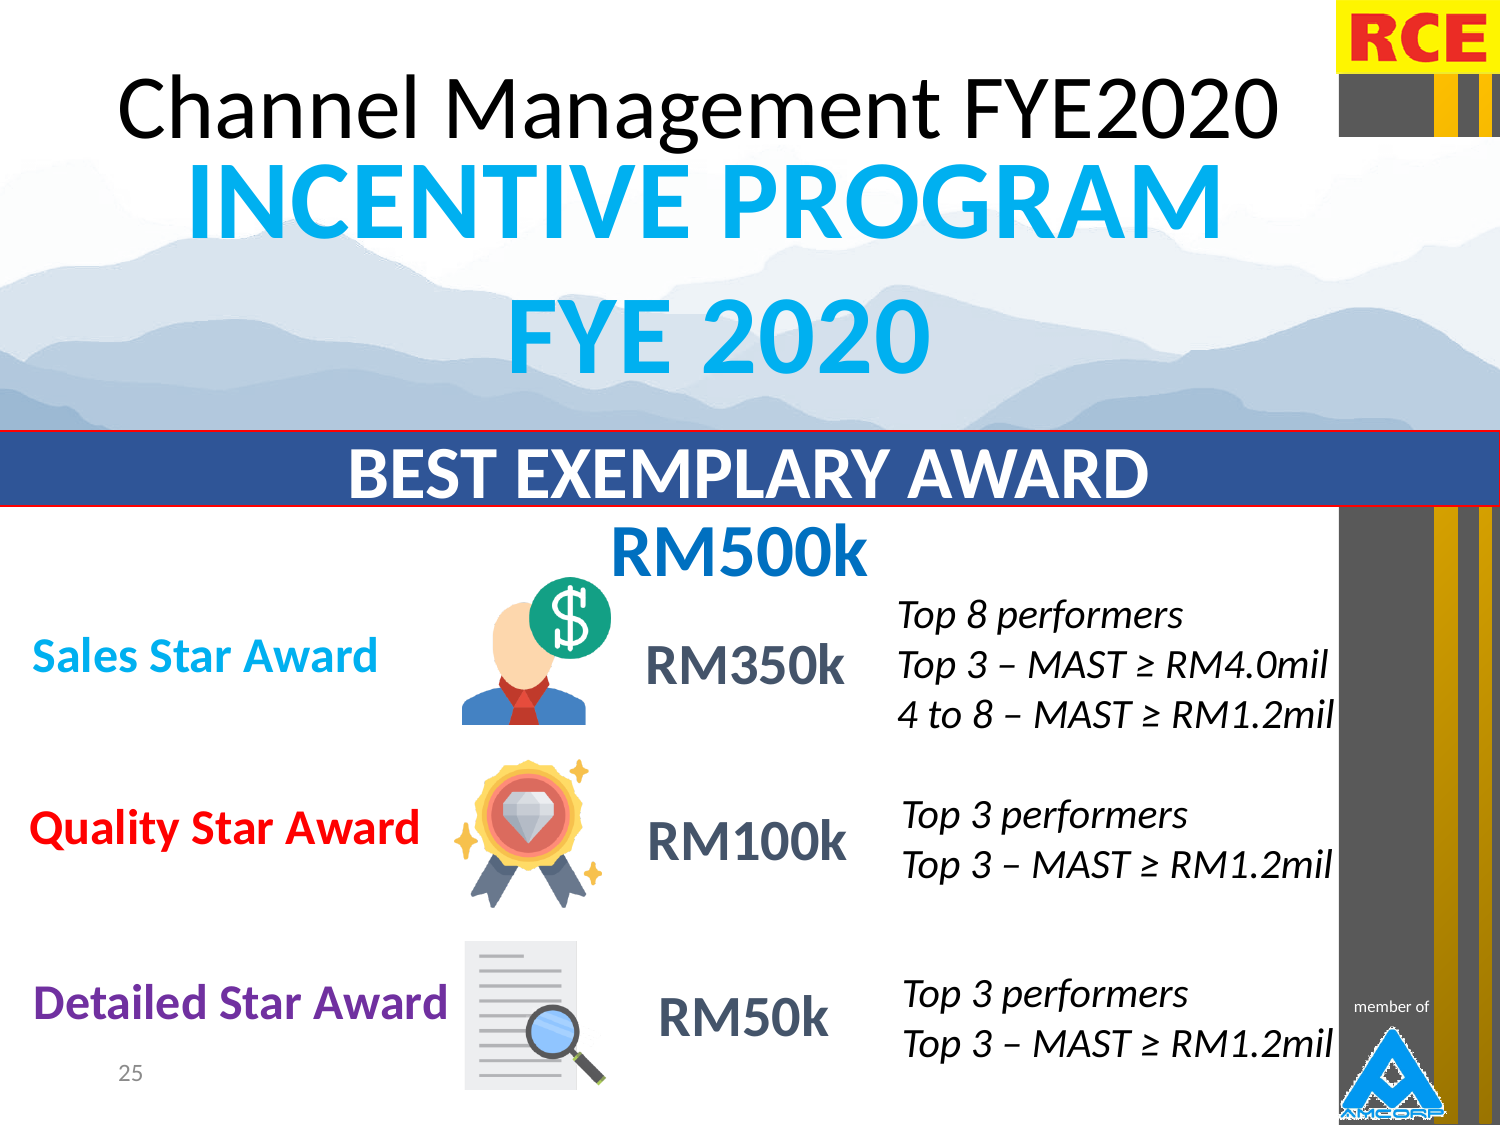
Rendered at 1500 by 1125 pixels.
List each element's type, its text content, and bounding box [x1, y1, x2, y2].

picture [454, 759, 602, 908]
picture [0, 137, 1500, 451]
text_box Top 3 performers Top 3 – MAST ≥ RM1.2mil [887, 958, 1350, 1074]
text_box BEST EXEMPLARY AWARD [0, 451, 1500, 507]
text_box INCENTIVE PROGRAM FYE 2020 [170, 118, 1269, 137]
text_box Top 3 performers Top 3 – MAST ≥ RM1.2mil [886, 779, 1349, 895]
picture [462, 576, 611, 725]
title Channel Management FYE2020 [103, 51, 1397, 137]
text_box Sales Star Award [17, 615, 395, 690]
picture [1336, 0, 1500, 74]
text_box Quality Star Award [14, 787, 437, 862]
text_box RM350k [630, 618, 861, 704]
slide_number 25 [103, 1041, 441, 1102]
text_box Detailed Star Award [19, 962, 461, 1037]
text_box RM50k [643, 970, 845, 1056]
picture [1329, 1018, 1455, 1121]
text_box RM500k [595, 493, 884, 599]
text_box Top 8 performers Top 3 – MAST ≥ RM4.0mil 4 to 8 – MAST ≥ RM1.2mil [881, 579, 1350, 744]
text_box RM100k [632, 794, 863, 880]
picture [461, 941, 609, 1090]
